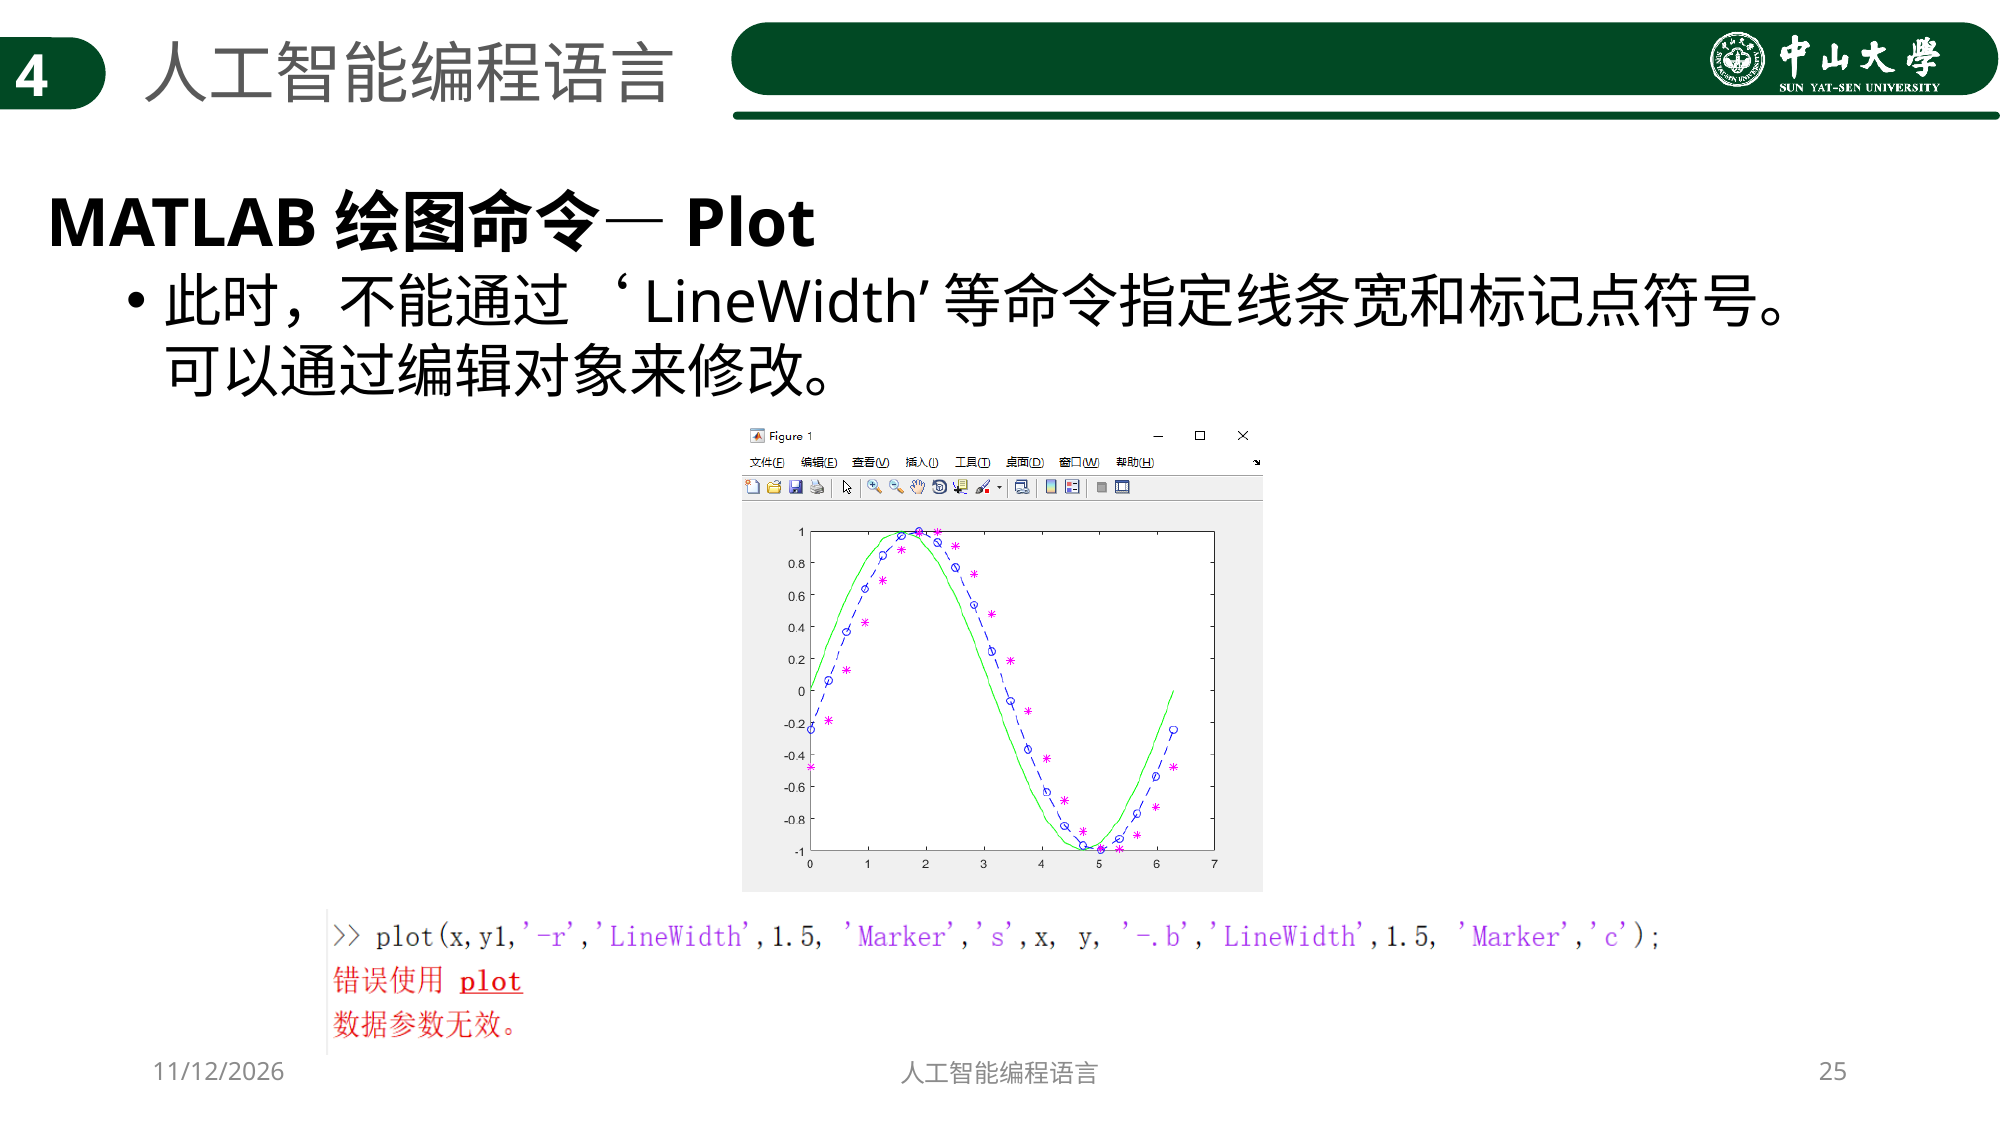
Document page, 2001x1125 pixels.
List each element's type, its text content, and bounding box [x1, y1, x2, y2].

text_box 4 [0, 36, 107, 111]
text_box 人工智能编程语言 [127, 23, 692, 119]
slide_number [137, 1042, 588, 1103]
picture [742, 424, 1263, 892]
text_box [731, 22, 2000, 120]
picture [326, 909, 1680, 1056]
list 此时，不能通过‘LineWidth’等命令指定线条宽和标记点符号。可以通过编辑对象来修改。 [111, 256, 1863, 592]
text_box MATLAB绘图命令—Plot [31, 132, 1940, 268]
footer 人工智能编程语言 [662, 1056, 1338, 1103]
picture [1695, 18, 1969, 115]
slide_number 25 [1412, 1042, 1863, 1103]
